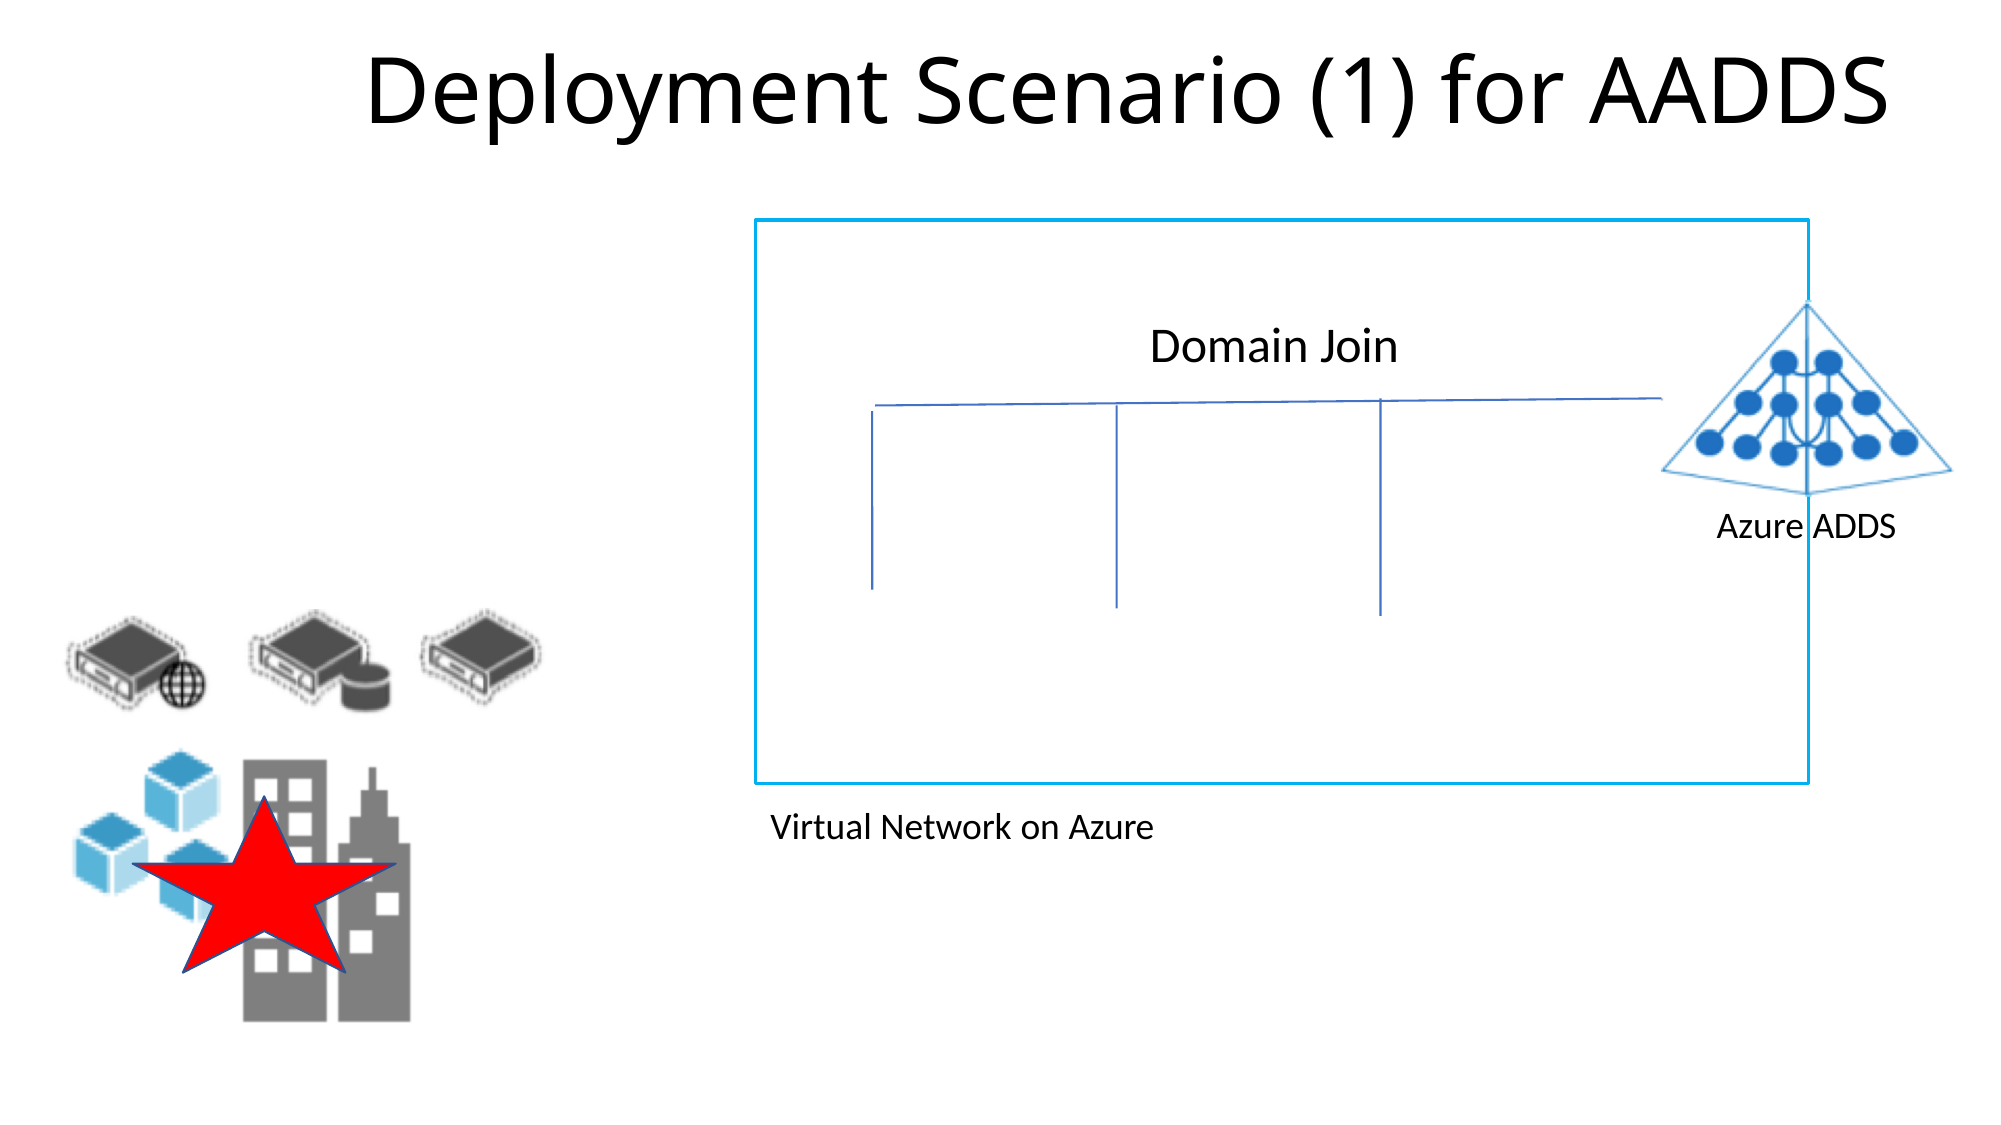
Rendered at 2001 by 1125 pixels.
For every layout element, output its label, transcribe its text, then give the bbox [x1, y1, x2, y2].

picture [414, 607, 547, 711]
text_box Virtual Network on Azure [768, 799, 1159, 847]
picture [243, 609, 395, 718]
title Deployment Scenario (1) for AADDS [58, 0, 1942, 221]
picture [61, 615, 212, 717]
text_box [753, 218, 1956, 786]
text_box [870, 396, 1663, 617]
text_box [71, 746, 413, 1024]
